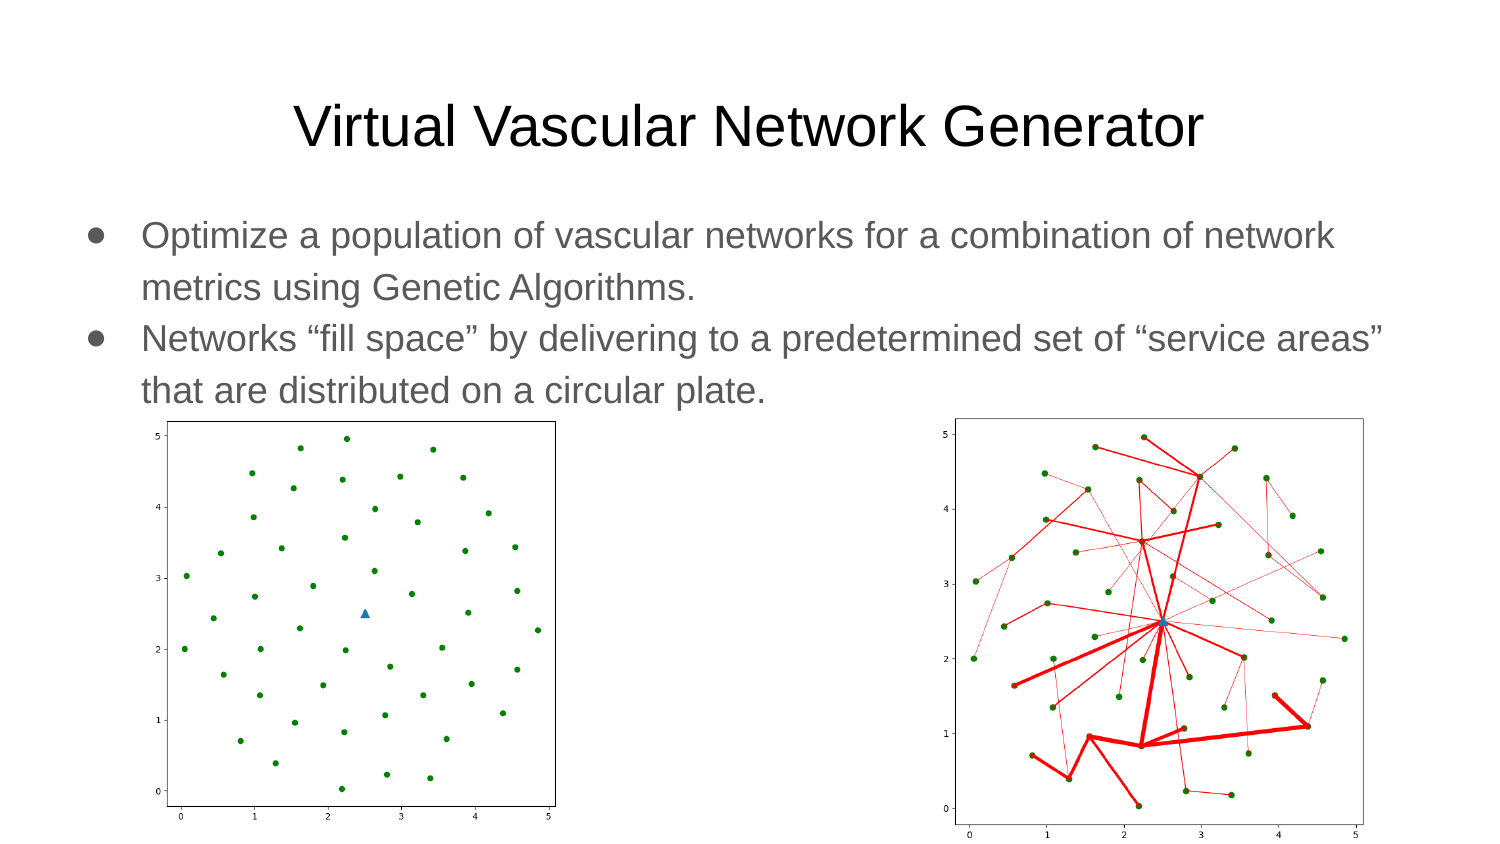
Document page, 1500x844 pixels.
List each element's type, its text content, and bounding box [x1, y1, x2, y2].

title Virtual Vascular Network Generator [51, 72, 1449, 167]
picture [147, 406, 564, 825]
picture [934, 406, 1373, 844]
list Optimize a population of vascular networks for a combination of network metrics using Genetic Algorithms. Networks “fill space” by delivering to a predetermined set of “service areas” that are distributed on a circular plate. [51, 189, 1449, 750]
